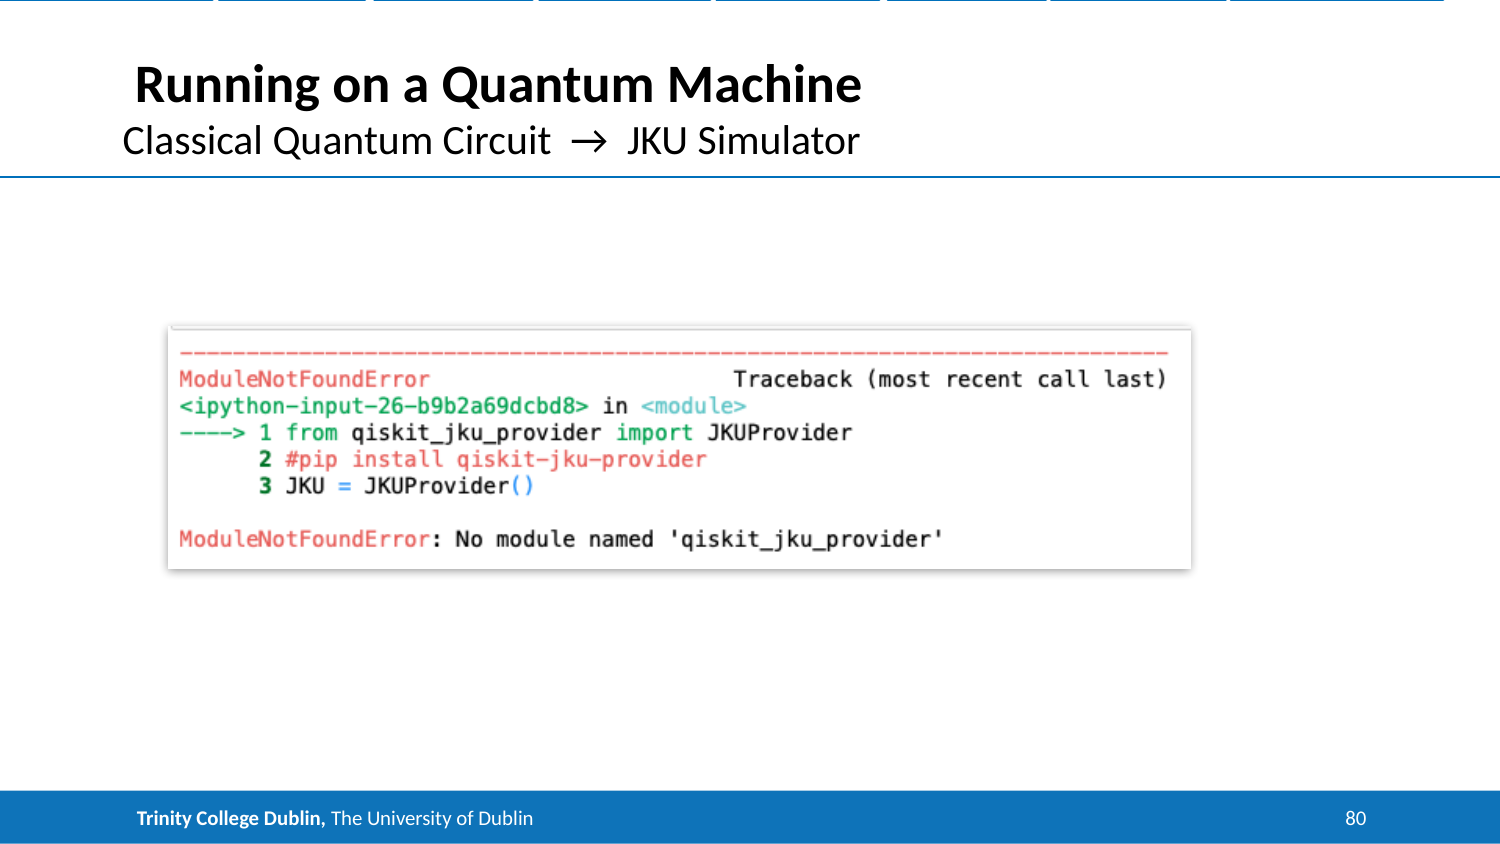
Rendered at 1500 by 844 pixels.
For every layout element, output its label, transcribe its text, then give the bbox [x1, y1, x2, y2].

list Classical Quantum Circuit → JKU Simulator [122, 112, 1367, 164]
title Running on a Quantum Machine [122, 44, 1367, 112]
picture [168, 326, 1191, 569]
